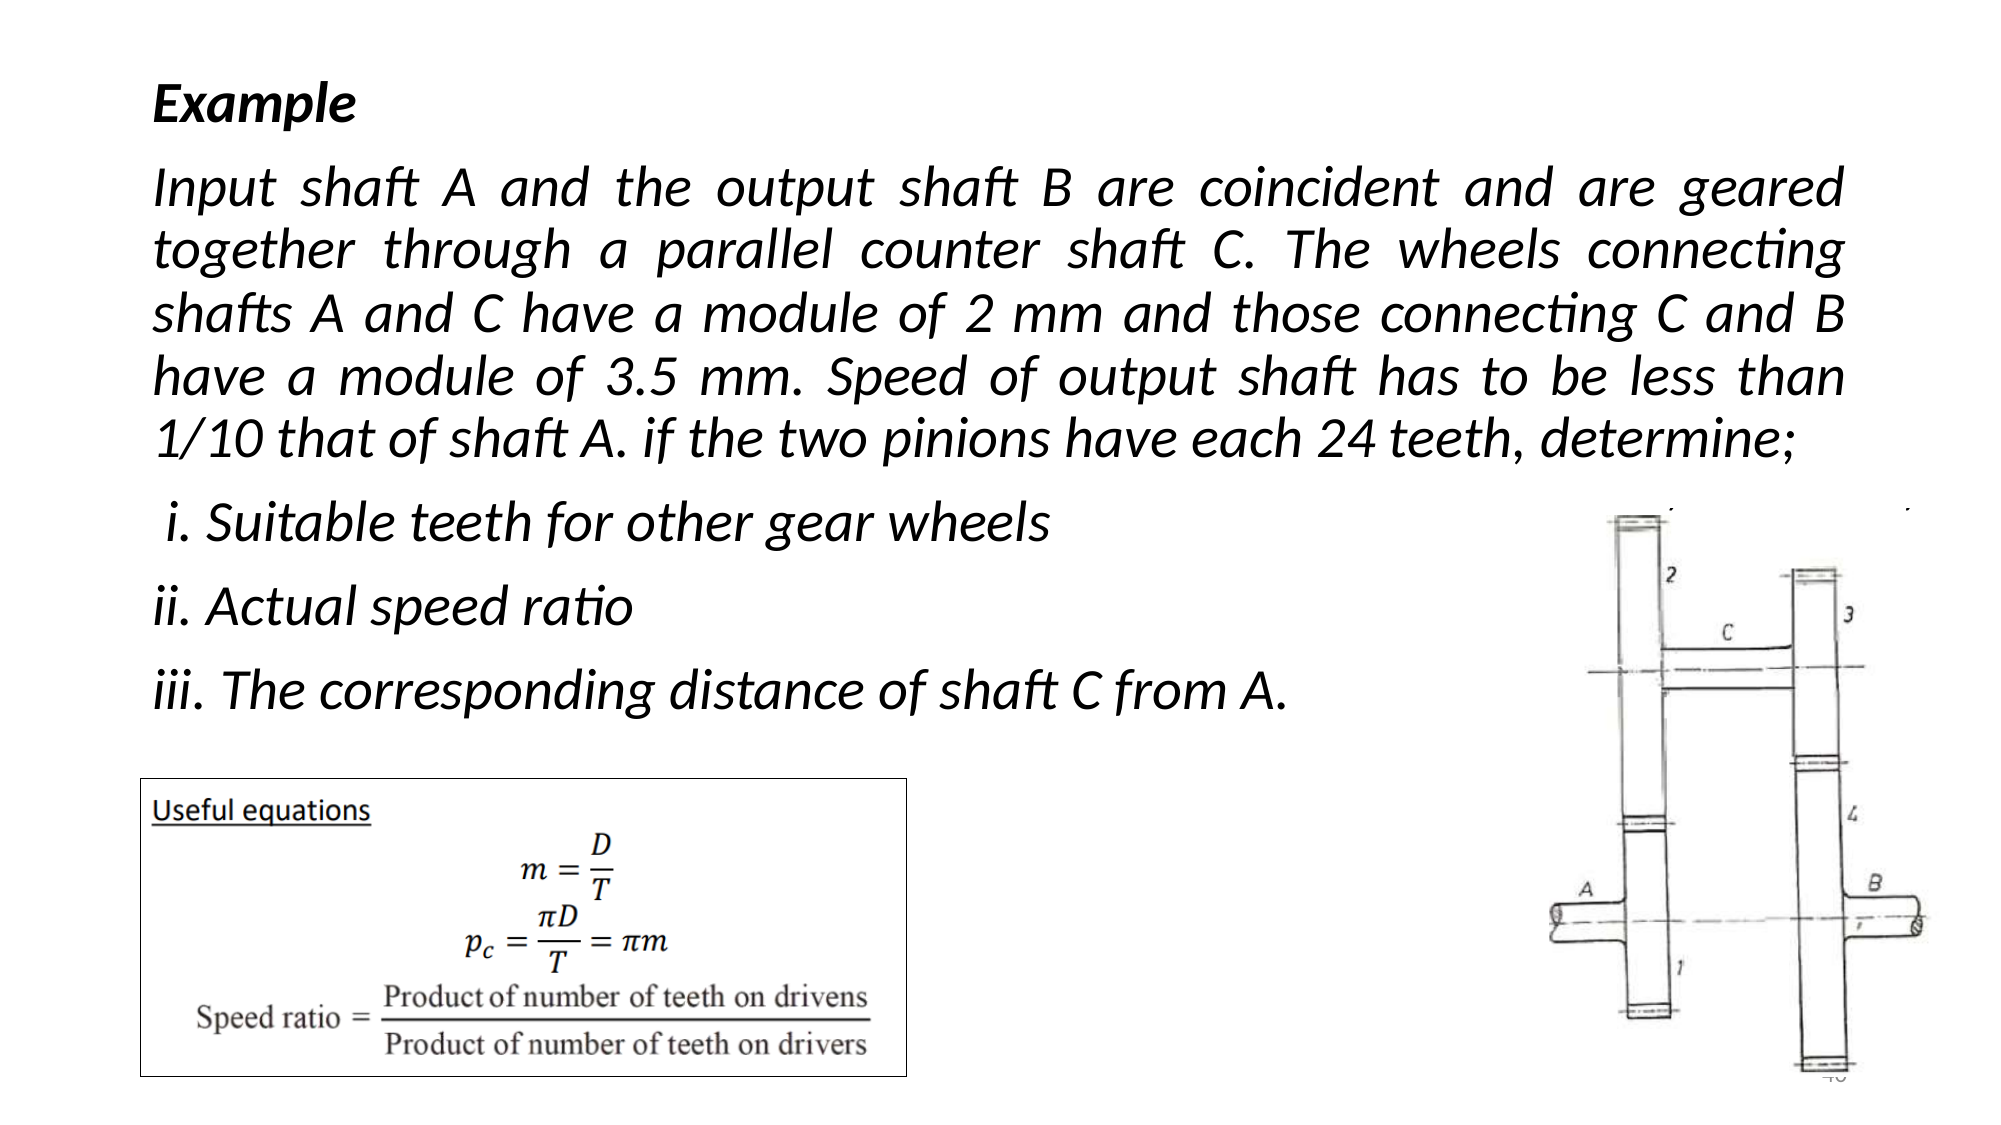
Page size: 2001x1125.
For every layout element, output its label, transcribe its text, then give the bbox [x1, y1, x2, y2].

list Example Input shaft A and the output shaft B are coincident and are geared together through a parallel counter shaft C. The wheels connecting shafts A and C have a module of 2 mm and those connecting C and B have a module of 3.5 mm. Speed of output shaft has to be less than 1/10 that of shaft A. if the two pinions have each 24 teeth, determine; i. Suitable teeth for other gear wheels ii. Actual speed ratio iii. The corresponding distance of shaft C from A. [137, 64, 1863, 779]
picture [1548, 508, 1946, 1077]
picture [140, 778, 907, 1077]
slide_number 40 [1412, 1042, 1863, 1103]
